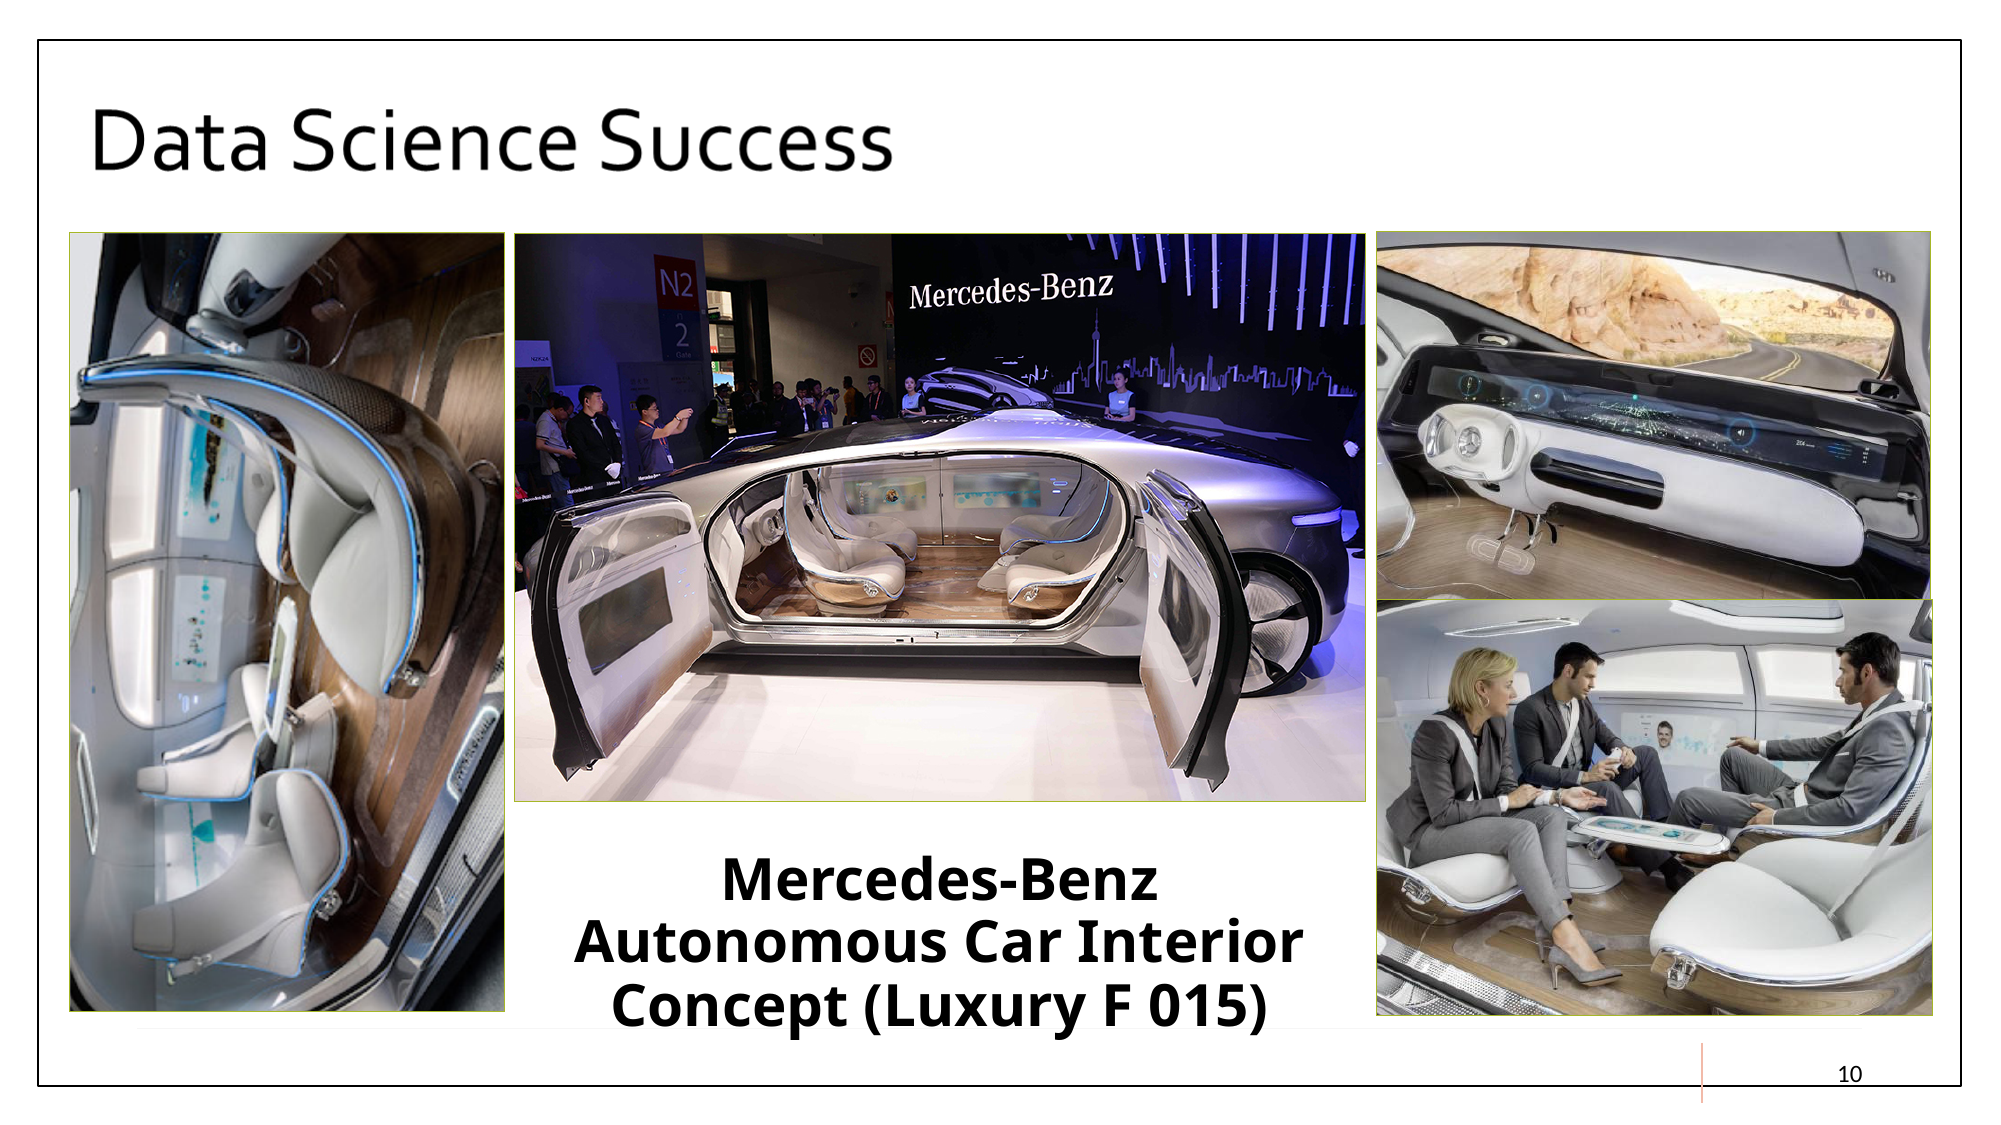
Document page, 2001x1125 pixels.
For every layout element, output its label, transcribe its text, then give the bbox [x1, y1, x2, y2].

slide_number 10 [1720, 1042, 1863, 1103]
picture [0, 32, 1933, 1016]
text_box Mercedes-Benz Autonomous Car Interior Concept (Luxury F 015) [514, 842, 1366, 1046]
